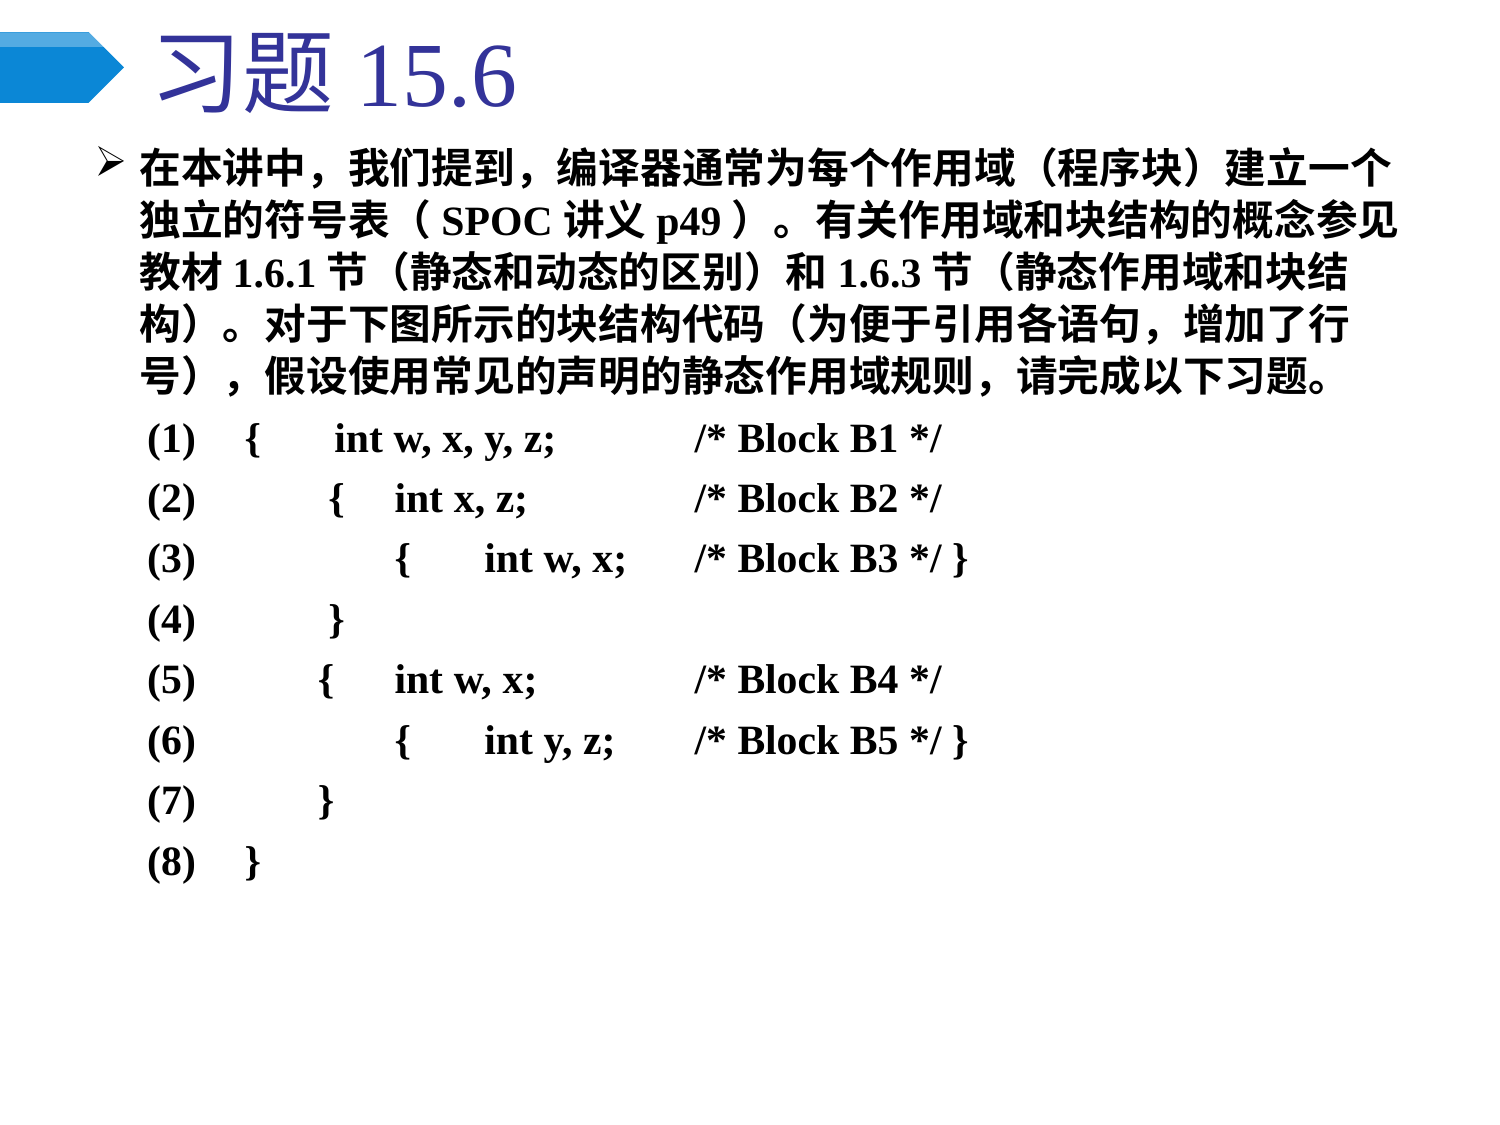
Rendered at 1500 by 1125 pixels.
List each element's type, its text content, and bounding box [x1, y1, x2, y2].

list 在本讲中，我们提到，编译器通常为每个作用域（程序块）建立一个独立的符号表（SPOC讲义p49）。有关作用域和块结构的概念参见教材1.6.1节（静态和动态的区别）和1.6.3节（静态作用域和块结构）。对于下图所示的块结构代码（为便于引用各语句，增加了行号），假设使用常见的声明的静态作用域规则，请完成以下习题。 (1) { int w, x, y, z; /* Block B1 */ (2) { int x, z; /* Block B2 */ (3) { int w, x; /* Block B3 */ } (4) } (5) { int w, x; /* Block B4 */ (6) { int y, z; /* Block B5 */ } (7) } (8) } [79, 131, 1428, 934]
title 习题15.6 [135, 26, 1468, 132]
